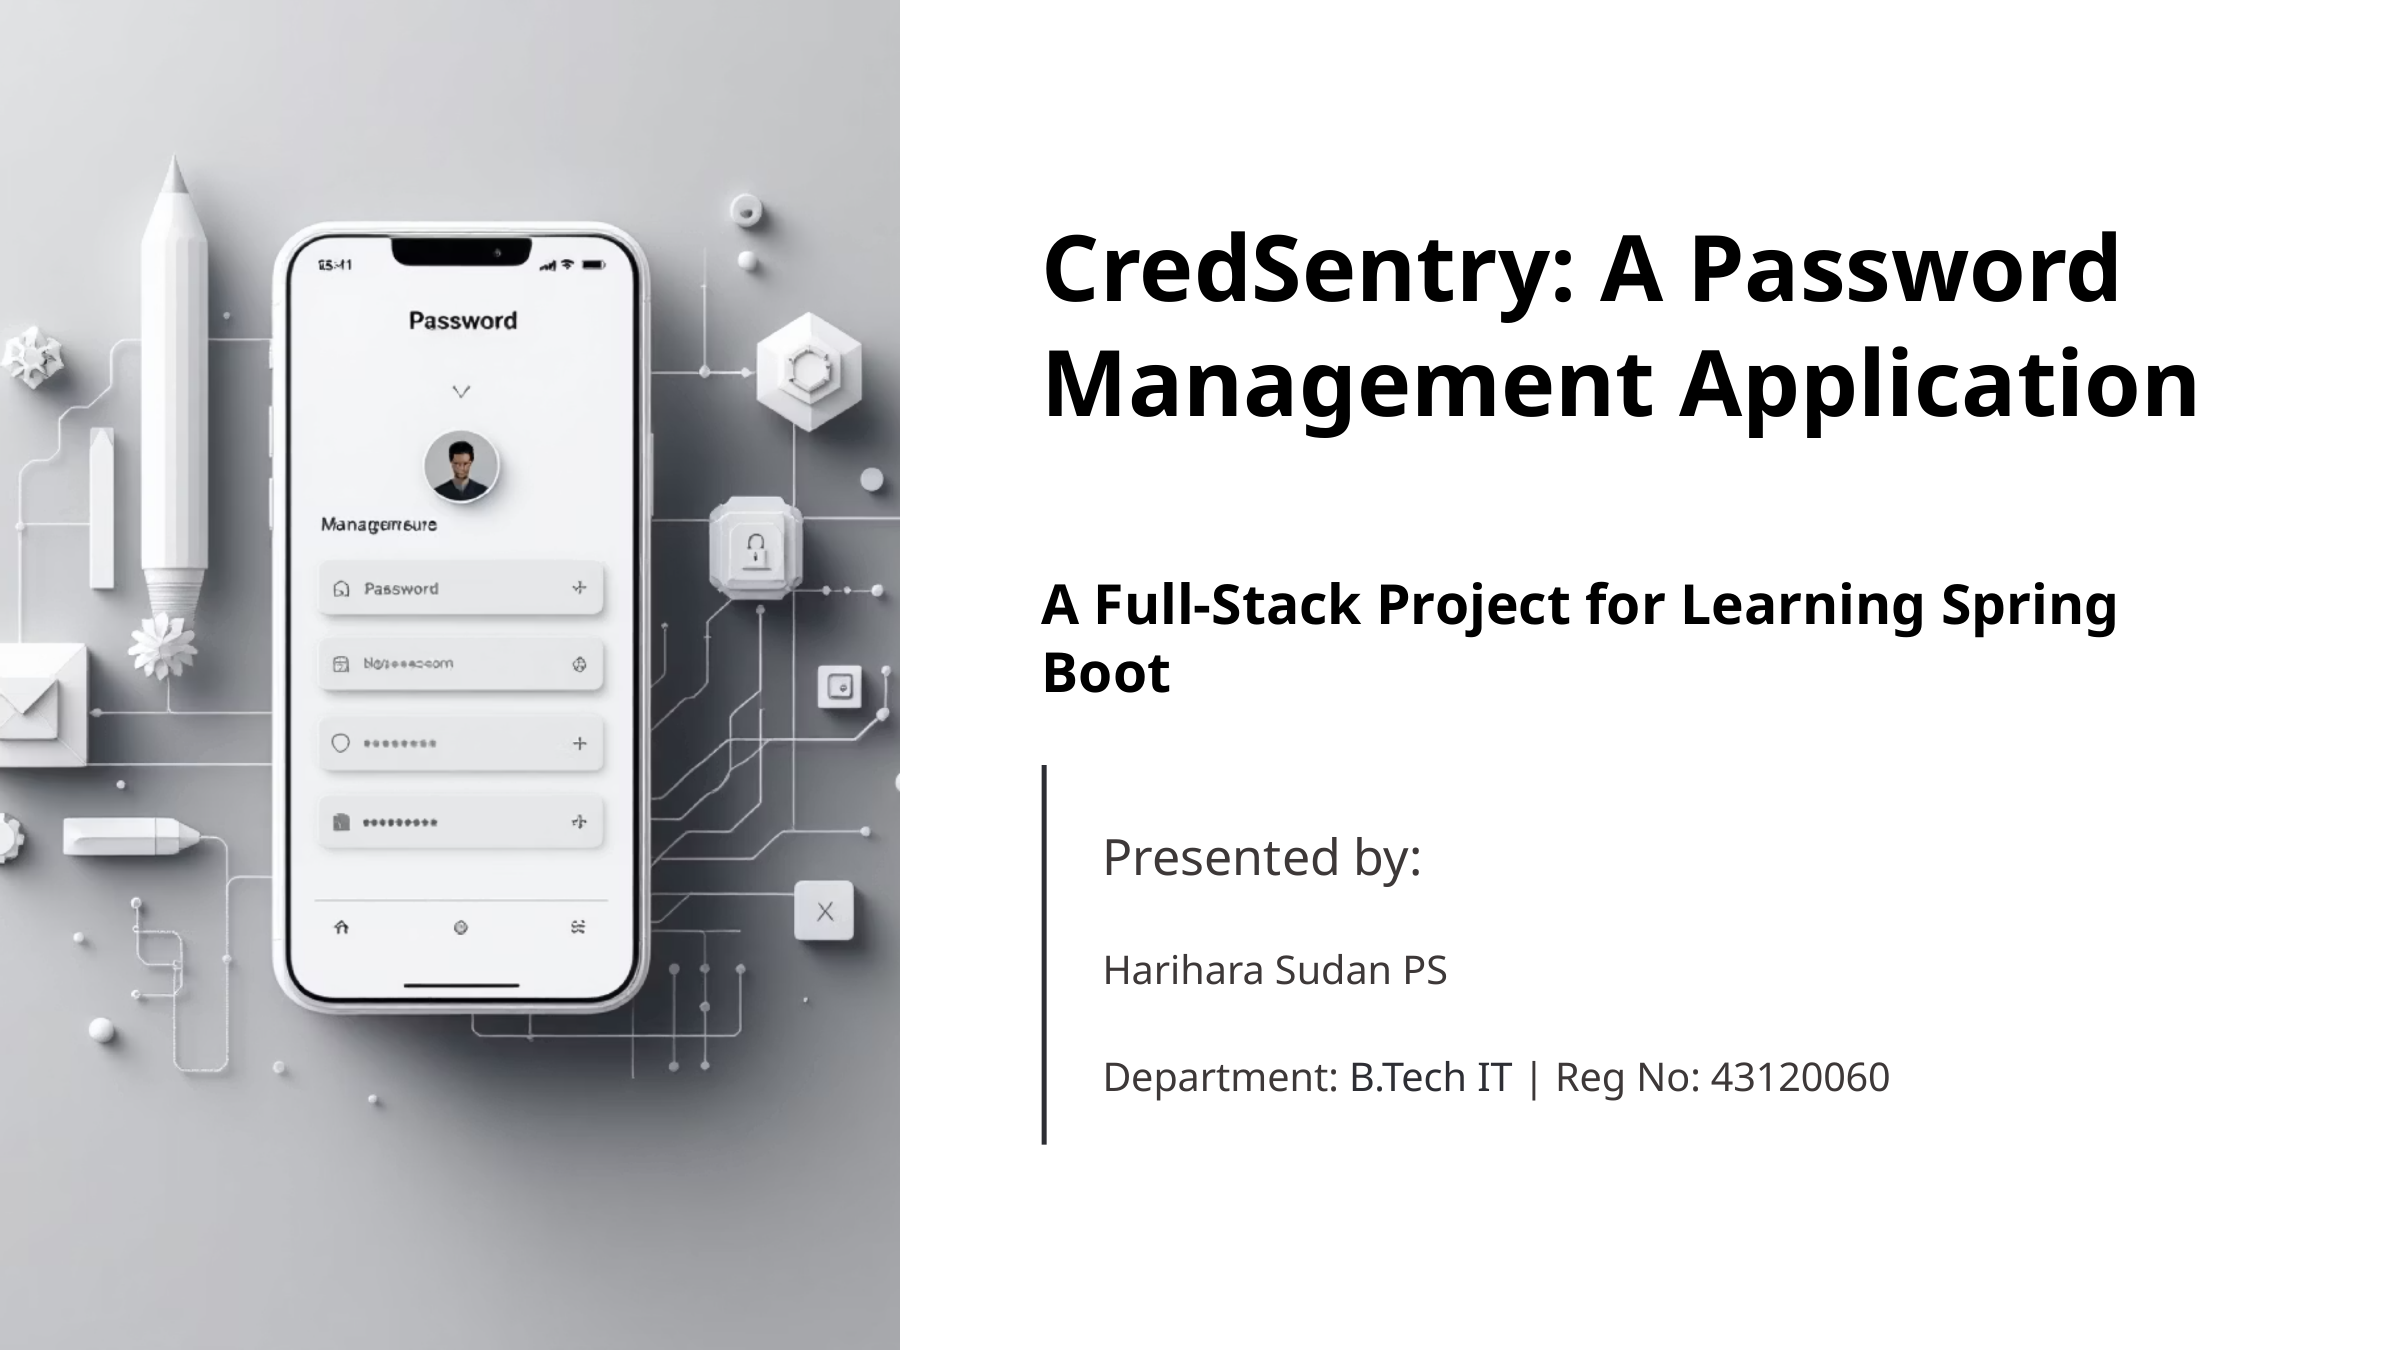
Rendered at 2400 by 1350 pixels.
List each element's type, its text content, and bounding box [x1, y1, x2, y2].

text_box CredSentry: A Password Management Application [1041, 205, 2259, 551]
text_box Department: B.Tech IT | Reg No: 43120060 [1102, 1038, 2259, 1100]
text_box Presented by: [1102, 810, 2259, 887]
picture [0, 0, 900, 1350]
text_box A Full-Stack Project for Learning Spring Boot [1041, 566, 2259, 705]
text_box Harihara Sudan PS [1102, 932, 2259, 993]
text_box [1041, 765, 1047, 1145]
